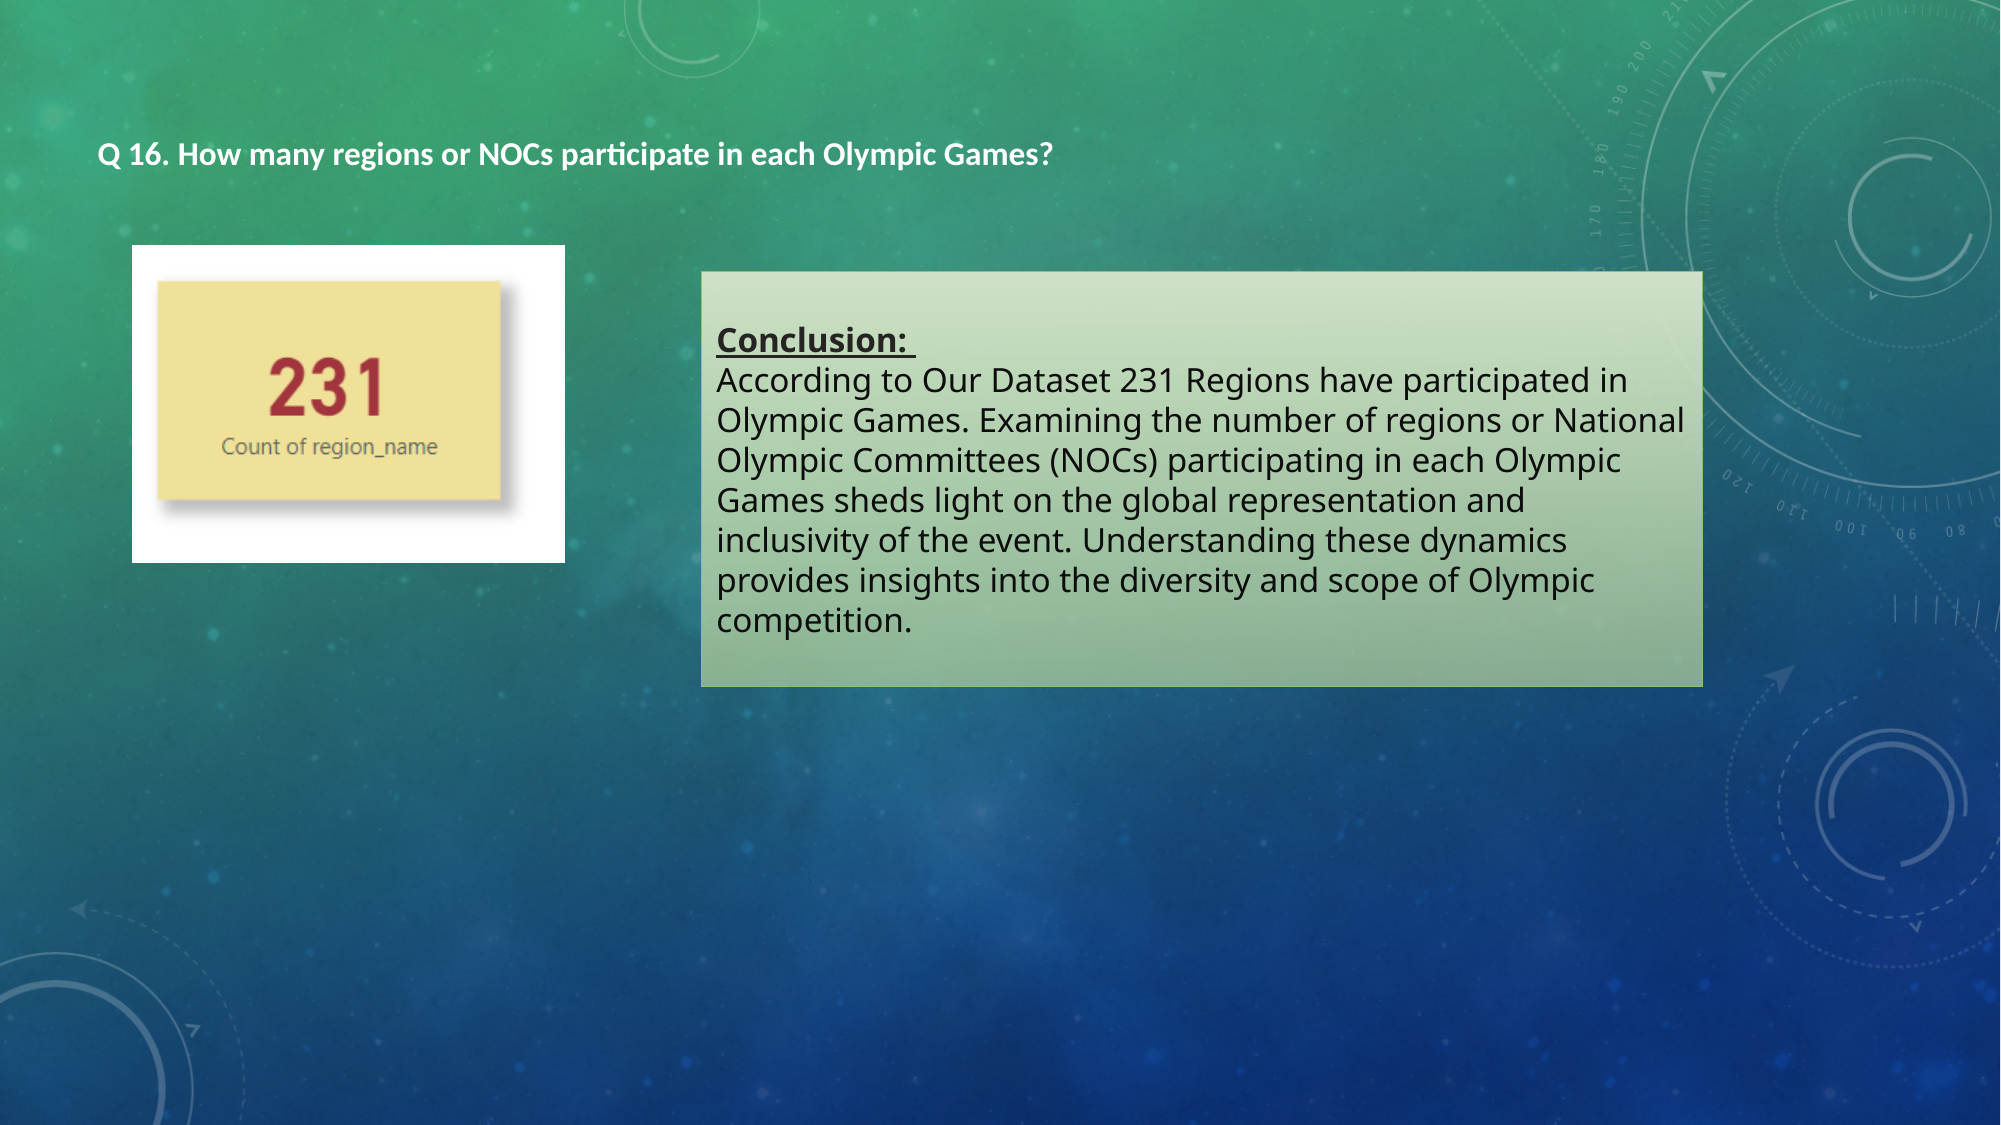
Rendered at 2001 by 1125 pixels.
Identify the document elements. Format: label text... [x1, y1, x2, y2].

text_box Q 16. How many regions or NOCs participate in each Olympic Games? [83, 124, 1071, 270]
text_box Conclusion: According to Our Dataset 231 Regions have participated in Olympic Games. Examining the number of regions or National Olympic Committees (NOCs) participating in each Olympic Games sheds light on the global representation and inclusivity of the event. Understanding these dynamics provides insights into the diversity and scope of Olympic competition. [701, 271, 1703, 687]
picture [0, 0, 2001, 1125]
